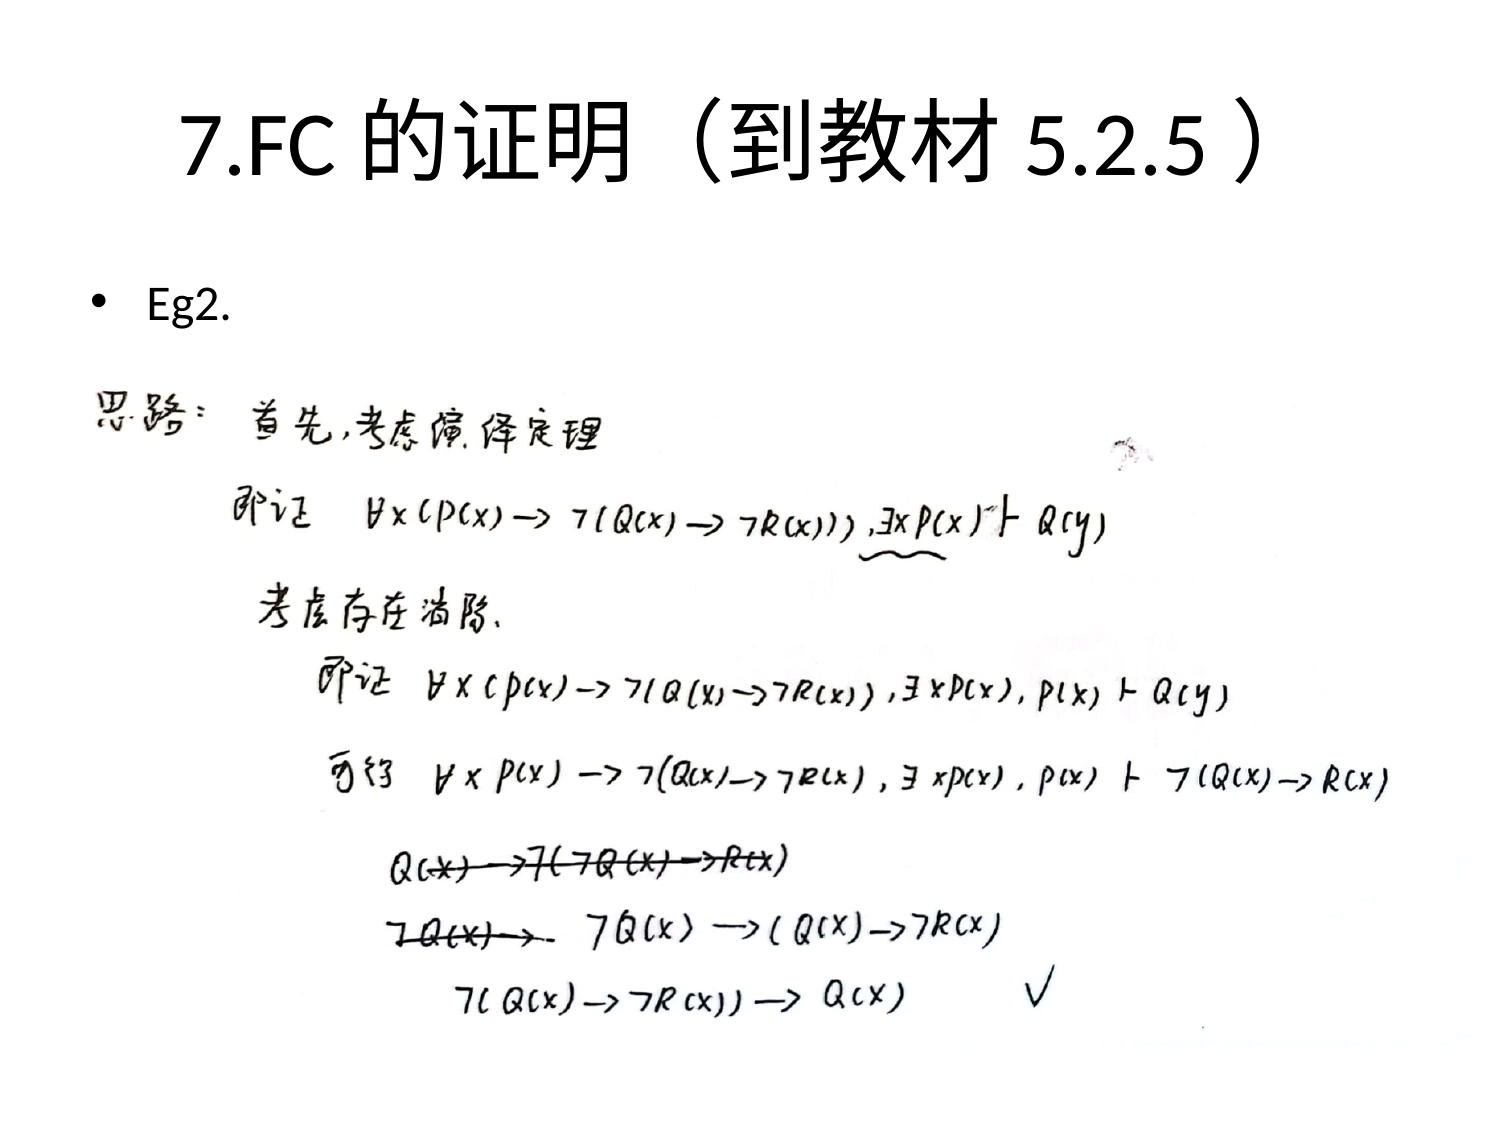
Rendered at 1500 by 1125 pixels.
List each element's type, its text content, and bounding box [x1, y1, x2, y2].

title 7.FC的证明（到教材5.2.5） [75, 45, 394, 233]
title 7.FC的证明（到教材5.2.5） [1066, 45, 1425, 233]
picture [2, 0, 1462, 1125]
